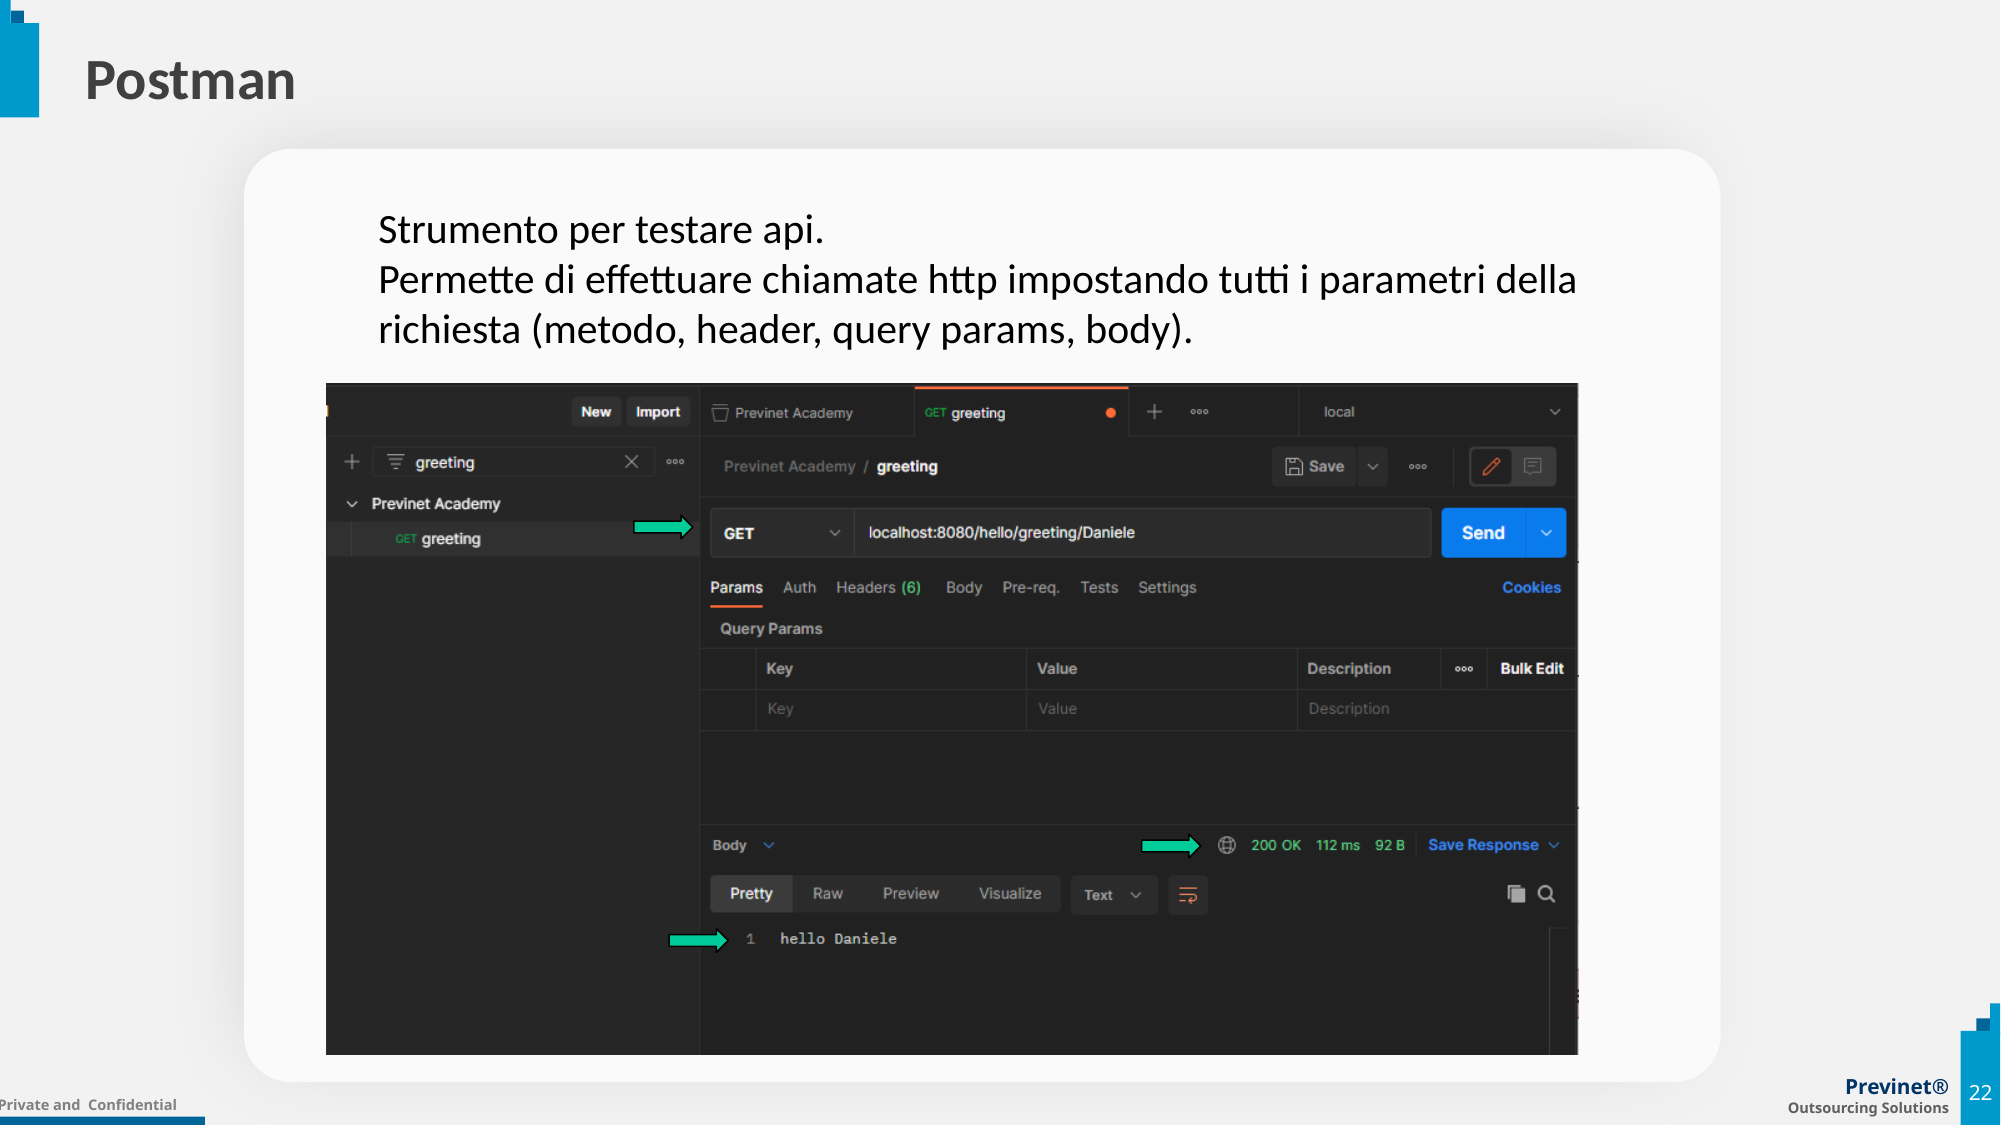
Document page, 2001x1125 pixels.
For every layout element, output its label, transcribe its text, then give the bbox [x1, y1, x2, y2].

text_box [241, 146, 1723, 1085]
title Postman [70, 31, 1771, 122]
picture [326, 383, 1579, 1055]
text_box Strumento per testare api. Permette di effettuare chiamate http impostando tutti i parametri della richiesta (metodo, header, query params, body). [288, 159, 1676, 360]
